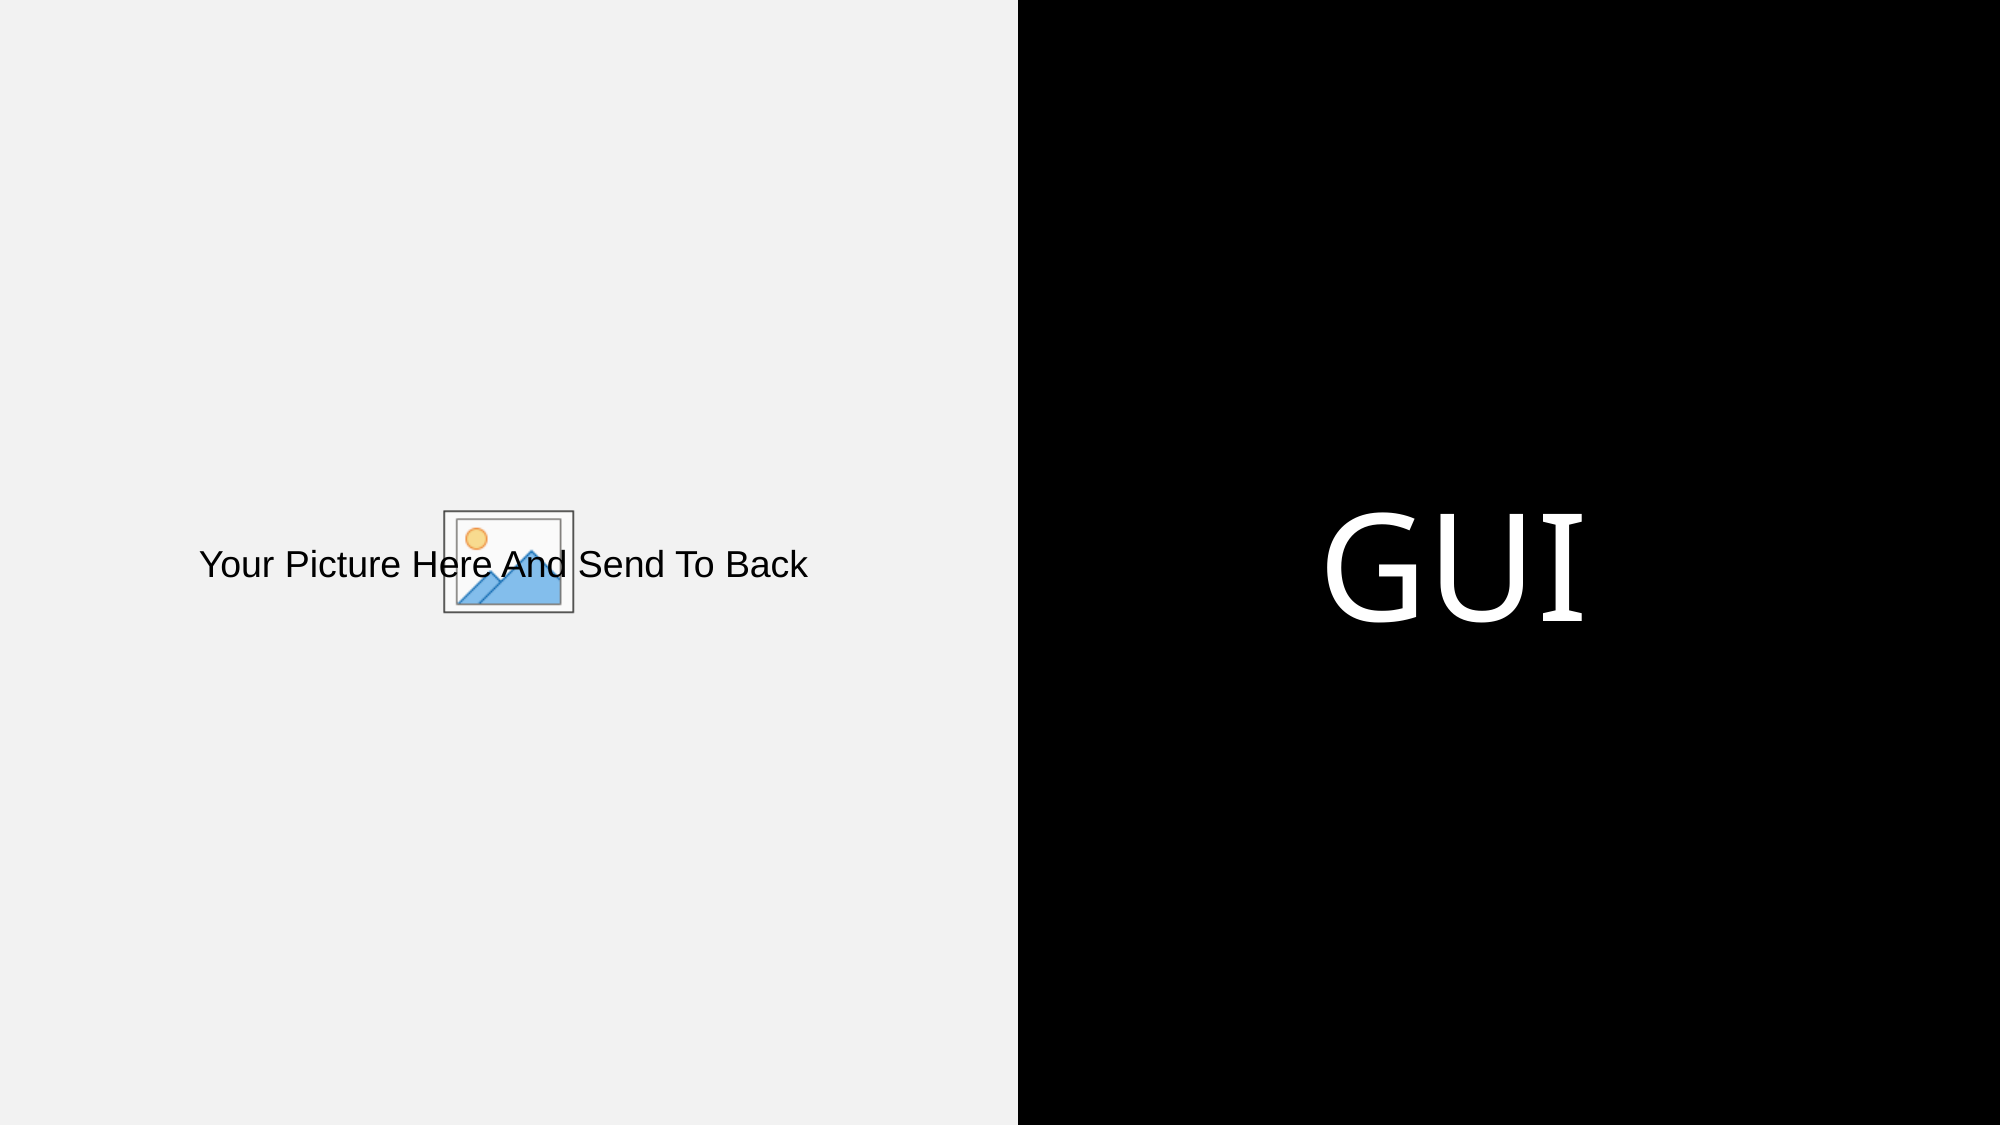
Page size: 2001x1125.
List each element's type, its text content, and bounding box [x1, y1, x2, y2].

picture [0, 0, 1019, 1125]
text_box GUI [1220, 463, 1687, 659]
